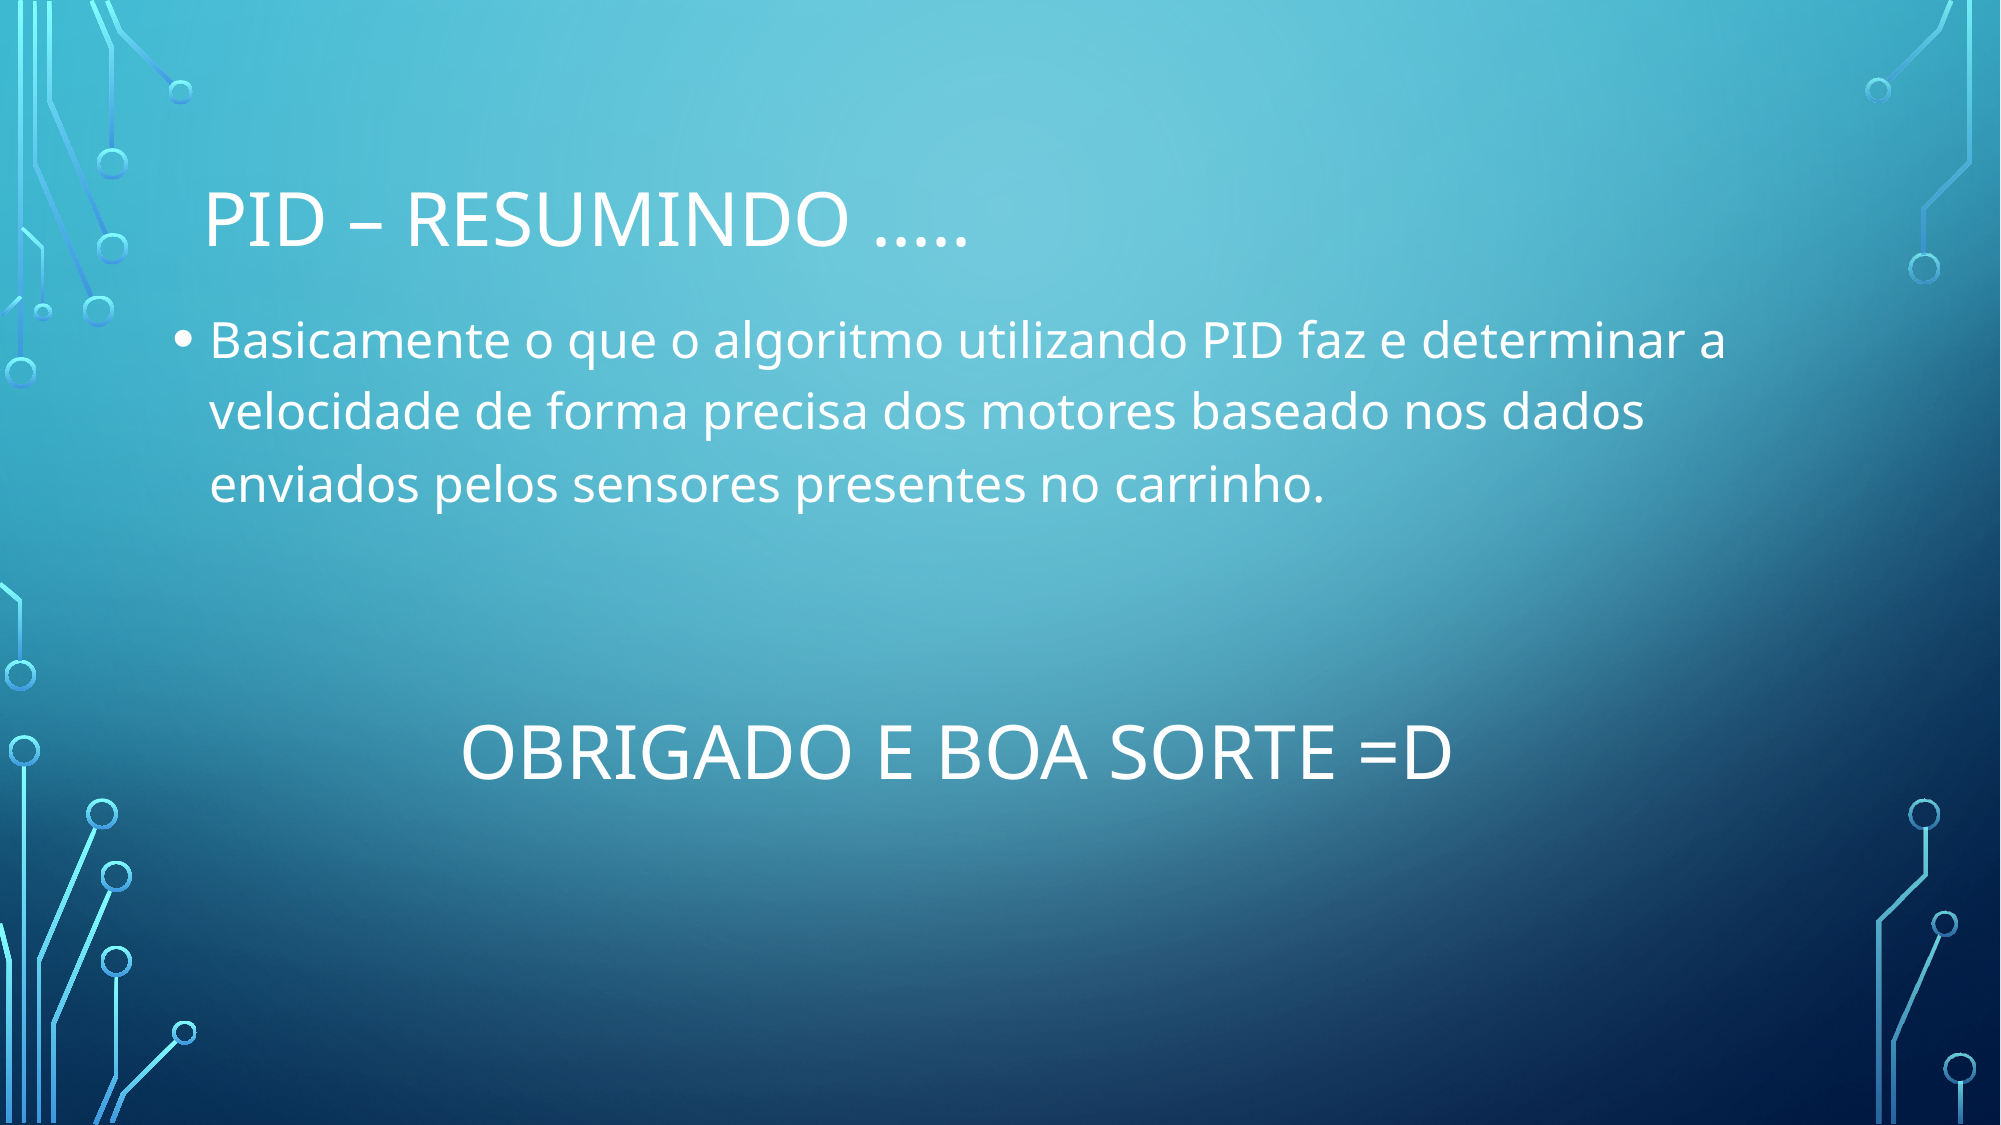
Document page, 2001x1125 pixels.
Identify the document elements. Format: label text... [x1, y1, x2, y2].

list Basicamente o que o algoritmo utilizando PID faz e determinar a velocidade de forma precisa dos motores baseado nos dados enviados pelos sensores presentes no carrinho. [157, 288, 1813, 1125]
title PID – RESUMINDO ..... [187, 101, 1813, 288]
text_box OBRIGADO E BOA SORTE =d [444, 633, 2000, 877]
